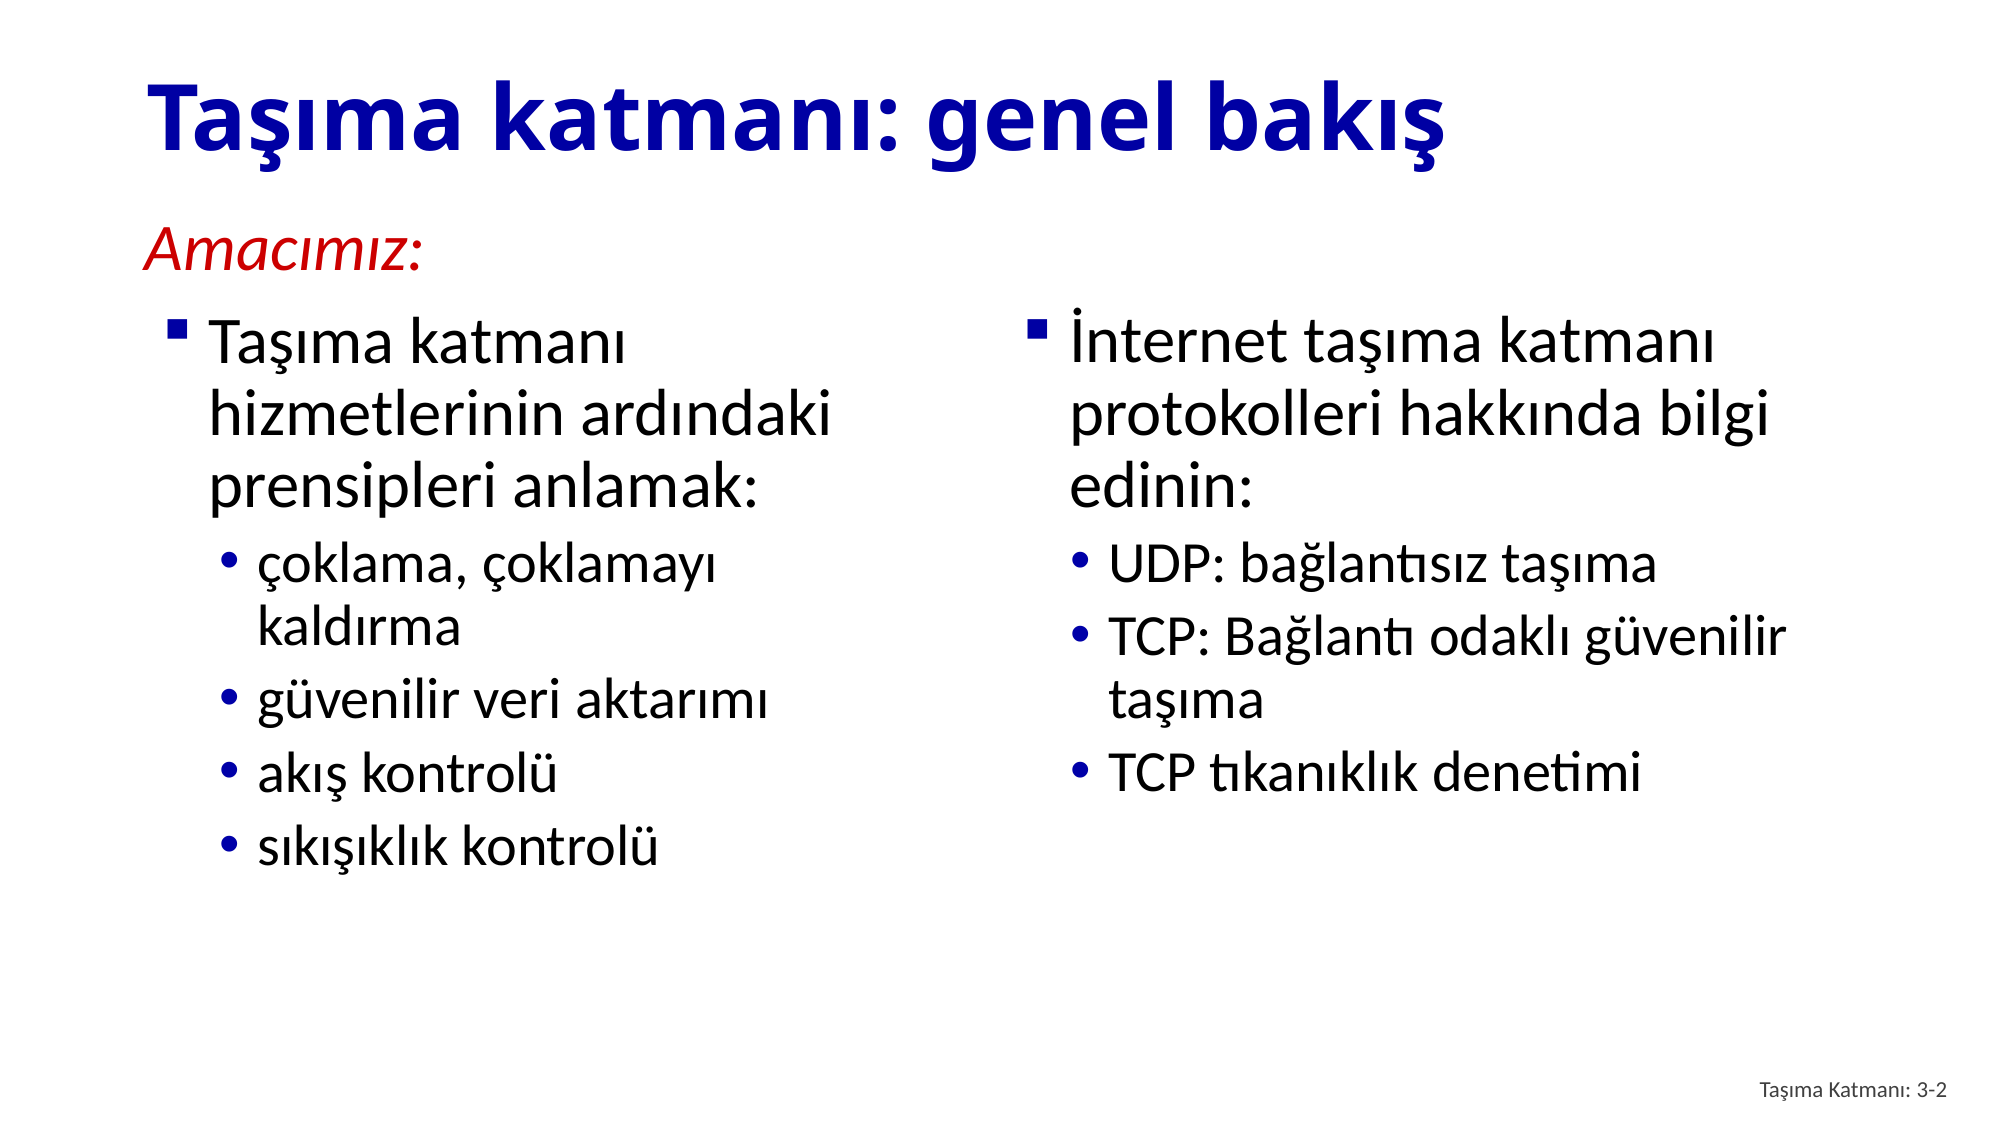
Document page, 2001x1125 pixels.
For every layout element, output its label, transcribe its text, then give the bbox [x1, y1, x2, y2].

list İnternet taşıma katmanı protokolleri hakkında bilgi edinin: UDP: bağlantısız taşıma TCP: Bağlantı odaklı güvenilir taşıma TCP tıkanıklık denetimi [979, 297, 1963, 1086]
title Taşıma katmanı: genel bakış [131, 47, 1856, 195]
slide_number Taşıma Katmanı: 3-2 [1512, 1058, 1963, 1119]
list Amacımız: Taşıma katmanı hizmetlerinin ardındaki prensipleri anlamak: çoklama, çoklamayı kaldırma güvenilir veri aktarımı akış kontrolü sıkışıklık kontrolü [128, 205, 923, 920]
